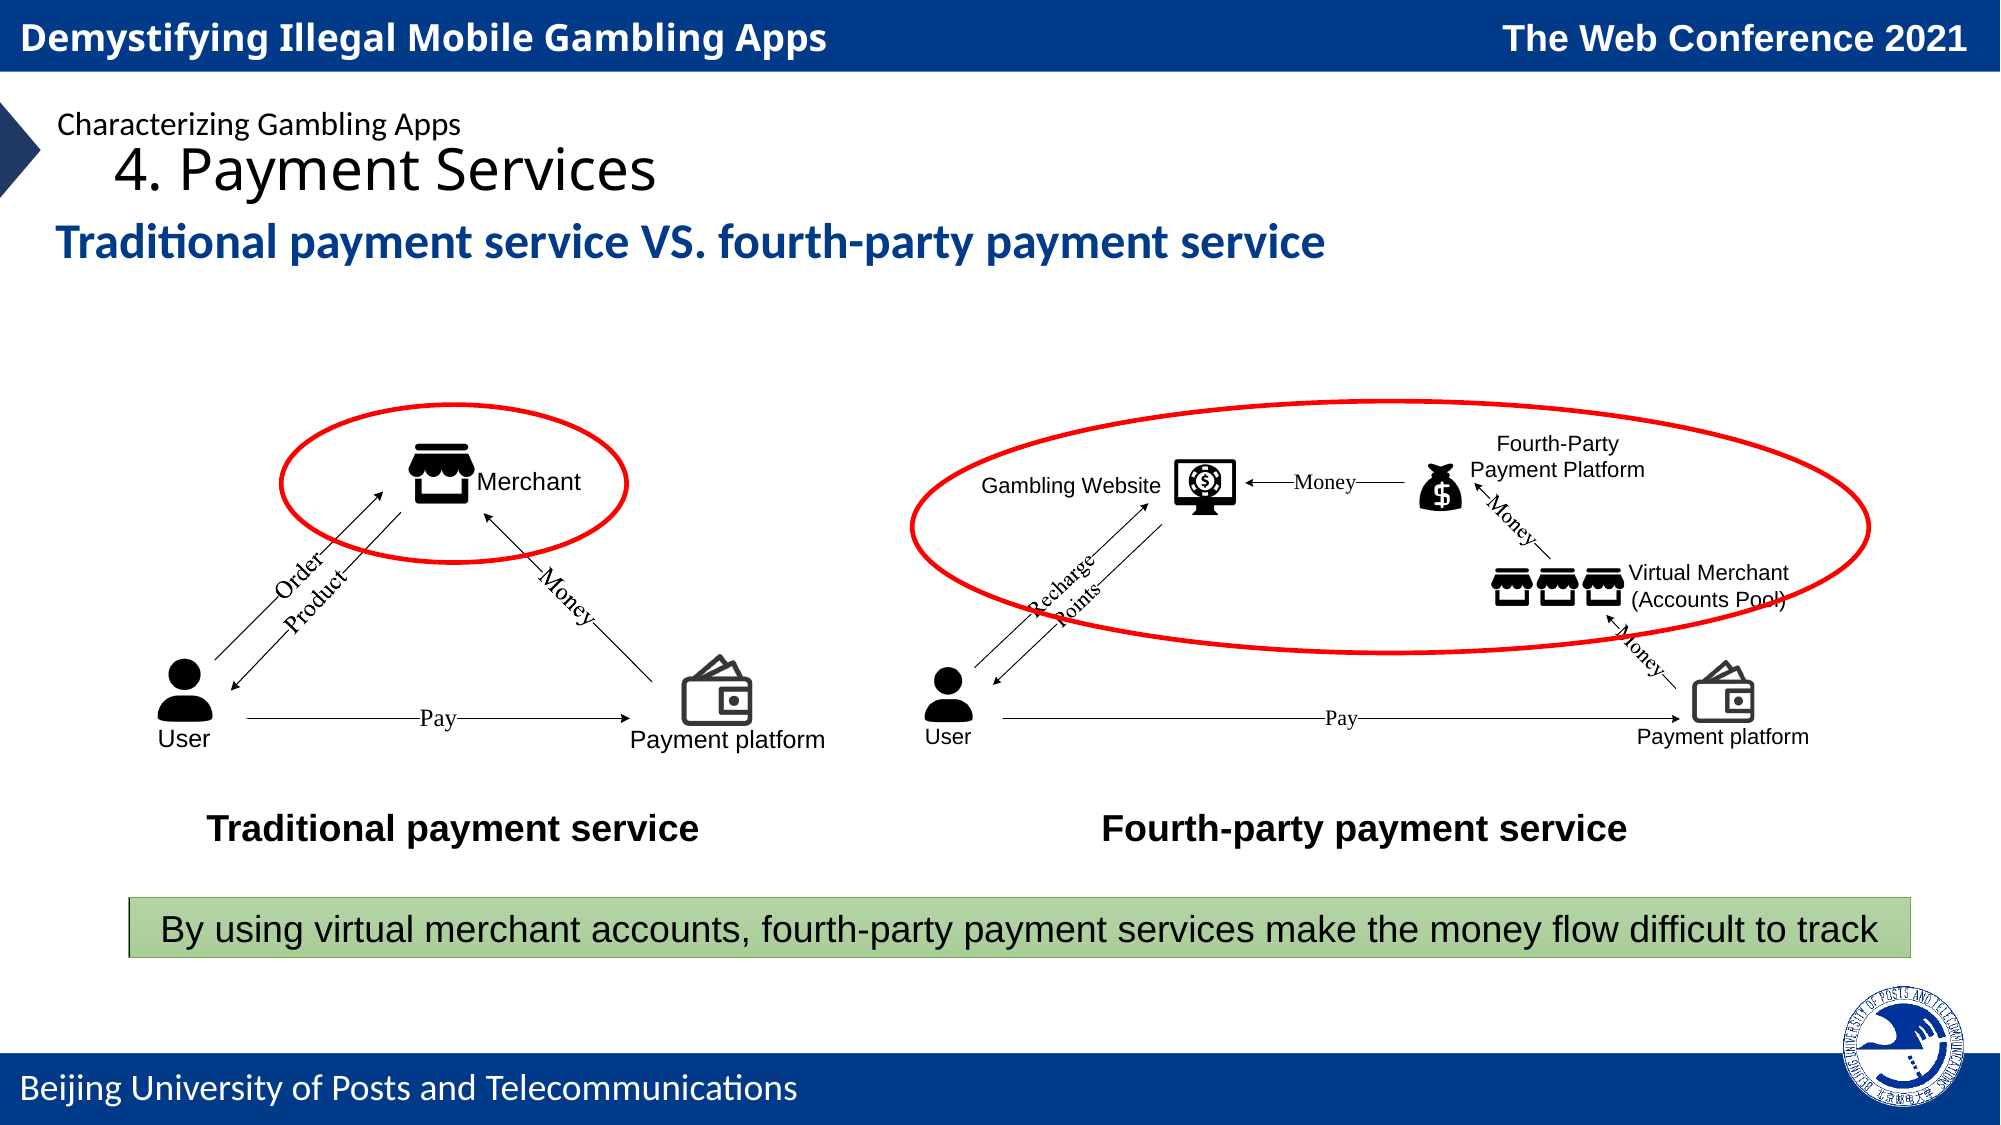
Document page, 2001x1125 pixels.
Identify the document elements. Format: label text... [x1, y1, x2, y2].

text_box 4. Payment Services [99, 124, 673, 201]
text_box [311, 403, 597, 438]
text_box Characterizing Gambling Apps [42, 94, 478, 150]
text_box Traditional payment service VS. fourth-party payment service [40, 201, 1890, 277]
text_box By using virtual merchant accounts, fourth-party payment services make the money flow difficult to track [128, 897, 1911, 958]
picture [143, 438, 841, 767]
text_box [1822, 471, 1870, 583]
text_box [0, 100, 43, 200]
text_box Traditional payment service [186, 796, 720, 856]
picture [1843, 986, 1964, 1106]
text_box Fourth-party payment service [1073, 796, 1656, 856]
picture [912, 424, 1822, 762]
text_box [1109, 400, 1672, 424]
